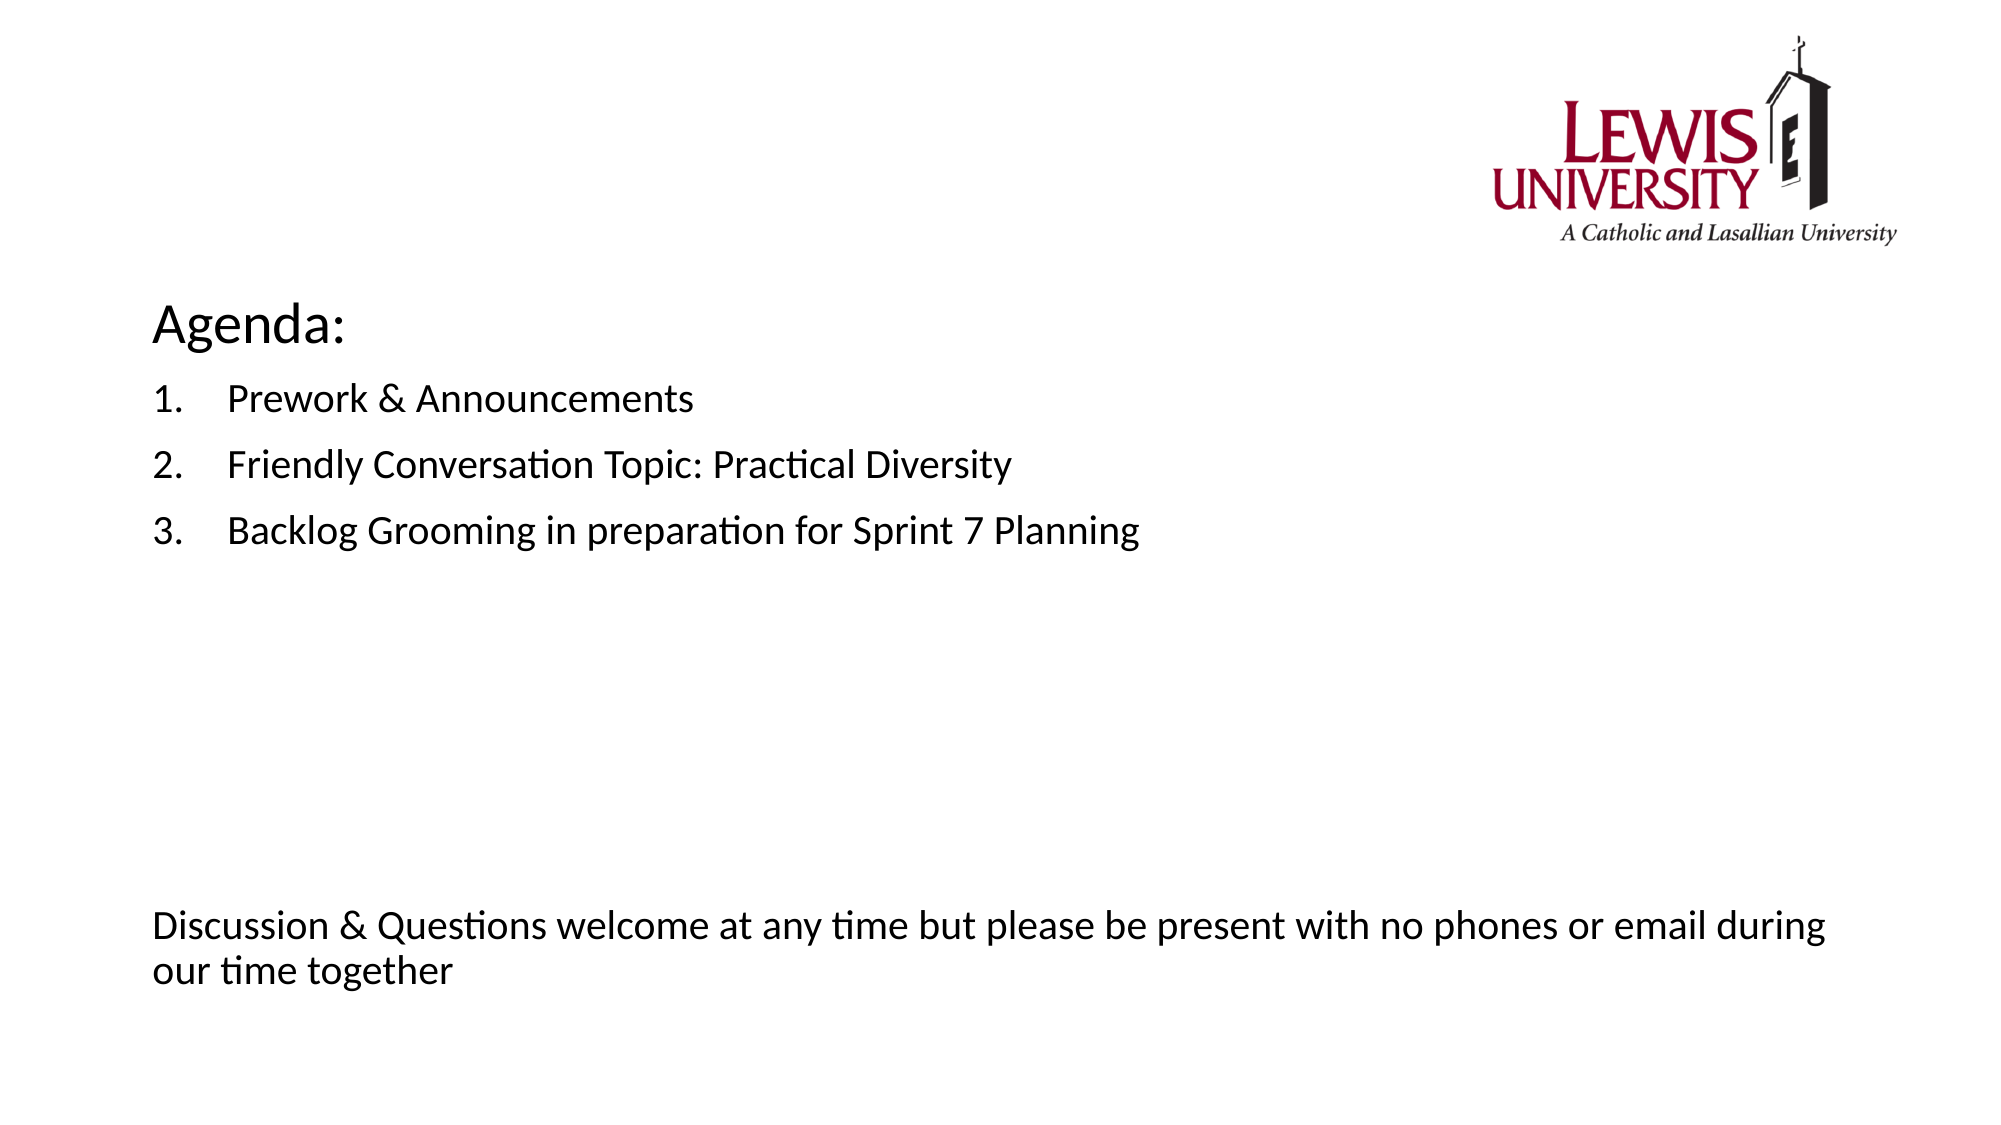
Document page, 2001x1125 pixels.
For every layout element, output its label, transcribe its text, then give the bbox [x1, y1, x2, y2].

list Agenda: Prework & Announcements Friendly Conversation Topic: Practical Diversity Backlog Grooming in preparation for Sprint 7 Planning [137, 285, 1863, 895]
picture [1466, 25, 1903, 250]
text_box Discussion & Questions welcome at any time but please be present with no phones or email during our time together [137, 895, 1863, 1014]
